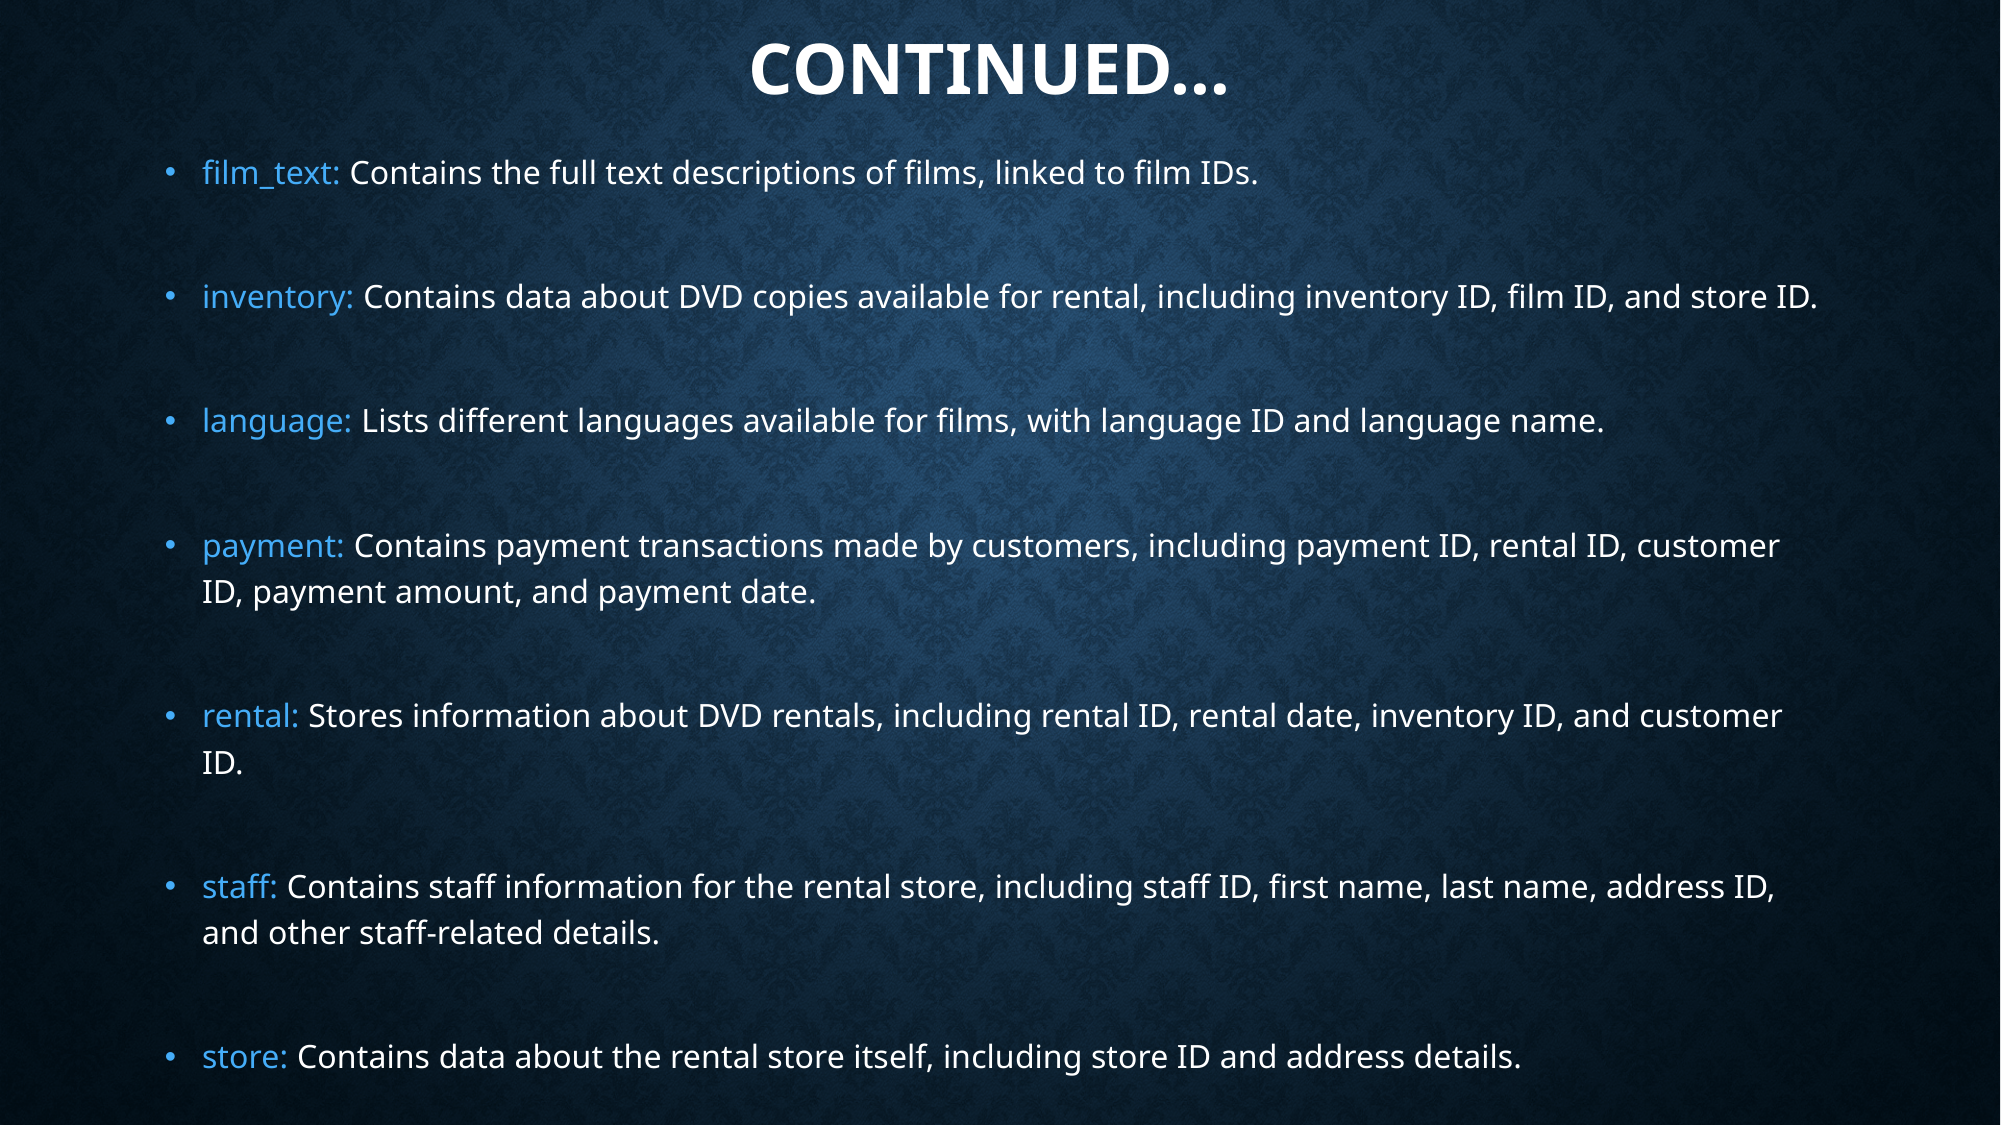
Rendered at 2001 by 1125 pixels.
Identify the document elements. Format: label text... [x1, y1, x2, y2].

list film_text: Contains the full text descriptions of films, linked to film IDs. inventory: Contains data about DVD copies available for rental, including inventory ID, film ID, and store ID. language: Lists different languages available for films, with language ID and language name. payment: Contains payment transactions made by customers, including payment ID, rental ID, customer ID, payment amount, and payment date. rental: Stores information about DVD rentals, including rental ID, rental date, inventory ID, and customer ID. staff: Contains staff information for the rental store, including staff ID, first name, last name, address ID, and other staff-related details. store: Contains data about the rental store itself, including store ID and address details. [149, 136, 1849, 1090]
title Continued… [149, 26, 1849, 118]
